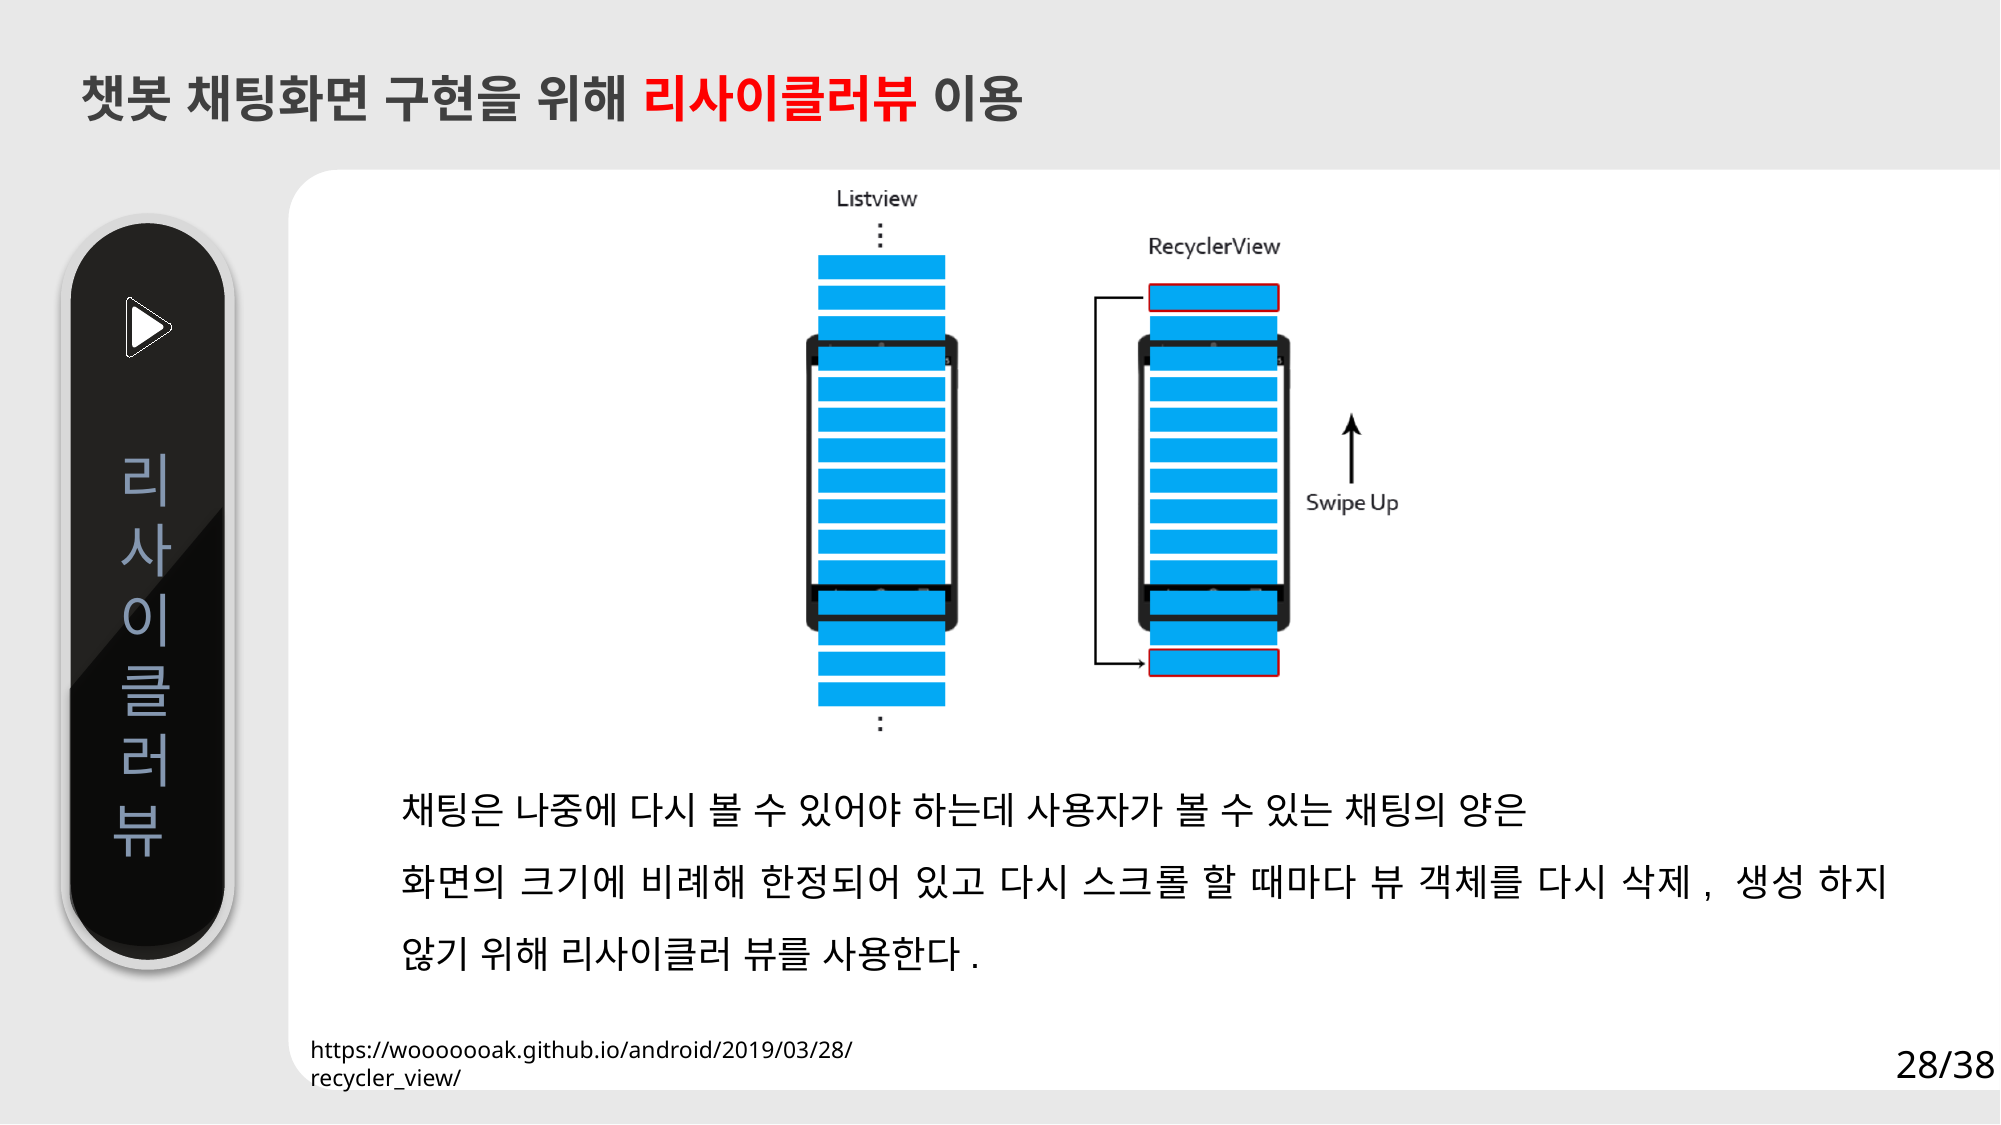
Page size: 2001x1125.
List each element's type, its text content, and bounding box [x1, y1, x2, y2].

picture [767, 177, 1437, 736]
text_box [68, 504, 224, 948]
text_box [64, 217, 231, 894]
text_box 챗봇 채팅화면 구현을 위해 리사이클러뷰 이용 [65, 30, 1147, 136]
text_box [84, 928, 218, 966]
text_box 리사이클러뷰 [77, 436, 214, 871]
text_box https://wooooooak.github.io/android/2019/03/28/recycler_view/ [295, 1028, 1000, 1099]
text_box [126, 297, 172, 358]
text_box [0, 0, 2000, 1125]
text_box 28/38 [1881, 1033, 2000, 1094]
text_box 채팅은 나중에 다시 볼 수 있어야 하는데 사용자가 볼 수 있는 채팅의 양은 화면의 크기에 비례해 한정되어 있고 다시 스크롤 할 때마다 뷰 객체를 다시 삭제, 생성 하지 않기 위해 리사이클러 뷰를 사용한다. [386, 752, 1904, 984]
